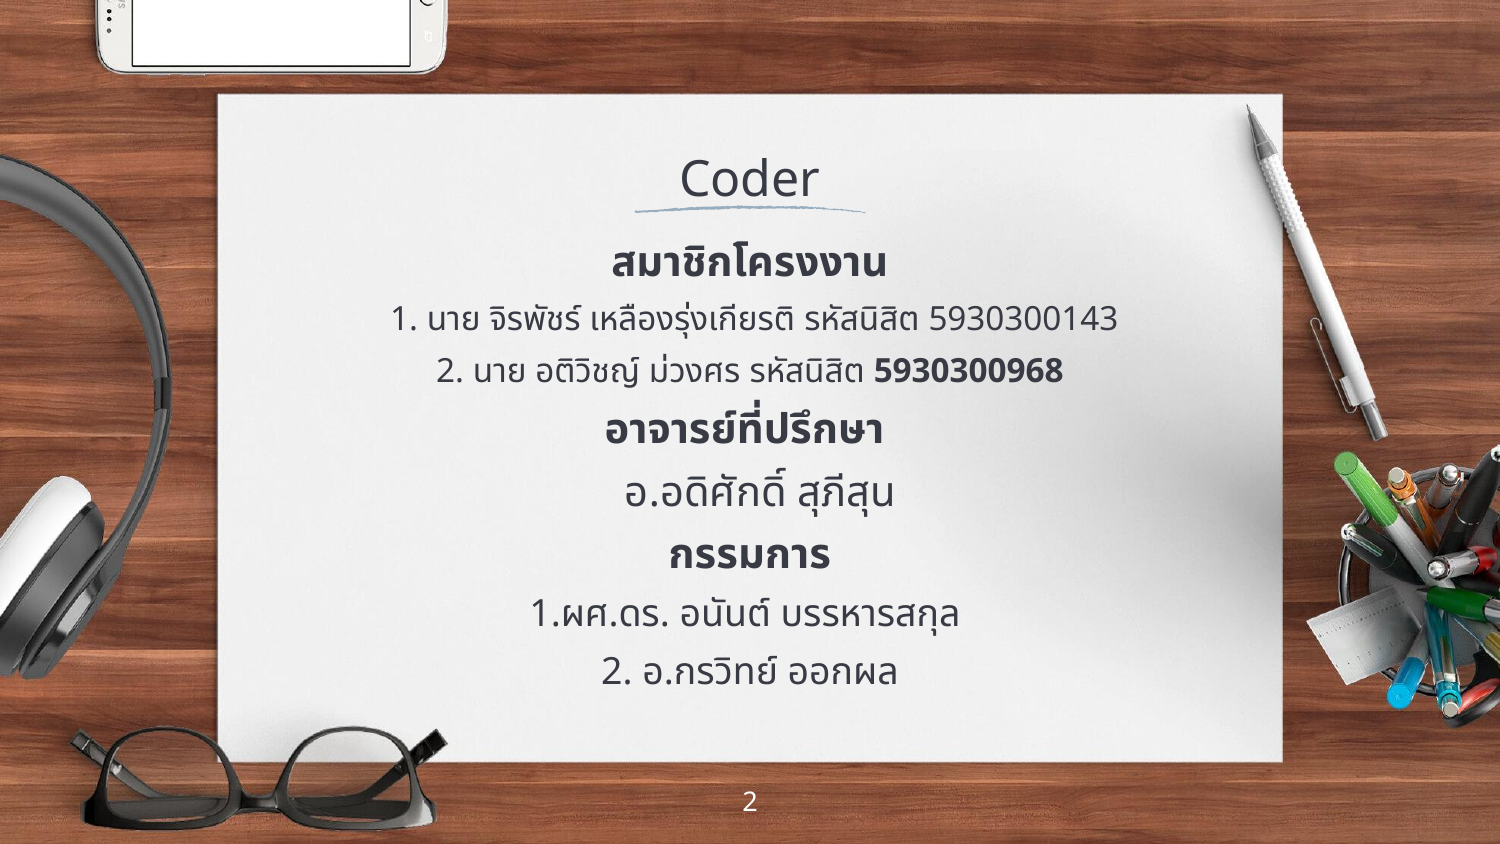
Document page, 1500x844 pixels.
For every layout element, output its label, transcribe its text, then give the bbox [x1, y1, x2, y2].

picture [0, 0, 1500, 844]
title Coder [267, 132, 1233, 207]
list สมาชิกโครงงาน 1. นาย จิรพัชร์ เหลืองรุ่งเกียรติ รหัสนิสิต 5930300143 2. นาย อติวิชญ์ ม่วงศร รหัสนิสิต 5930300968 อาจารย์ที่ปรึกษา อ.อดิศักดิ์ สุภีสุน กรรมการ 1.ผศ.ดร. อนันต์ บรรหารสกุล 2. อ.กรวิทย์ ออกผล [267, 234, 1233, 712]
slide_number 2 [705, 762, 795, 844]
